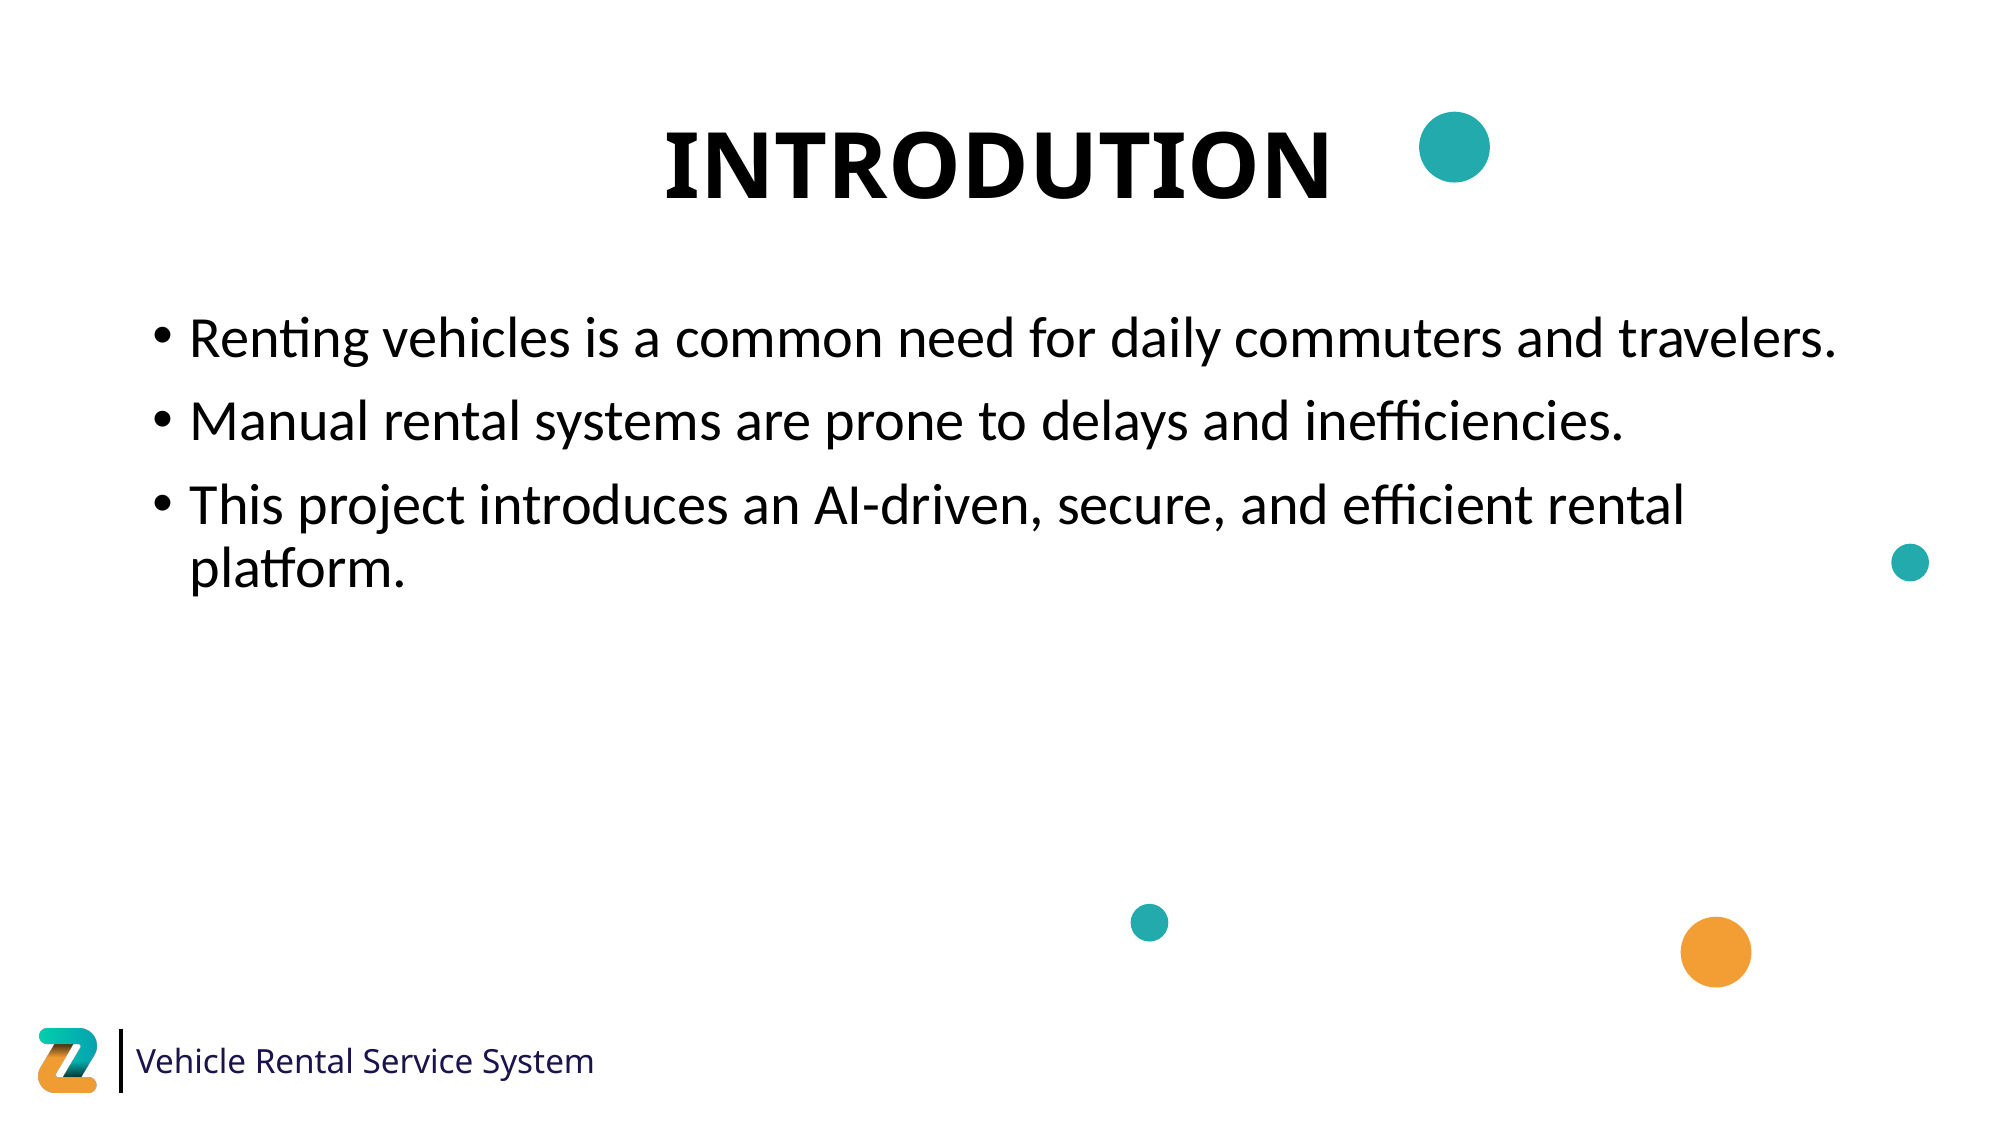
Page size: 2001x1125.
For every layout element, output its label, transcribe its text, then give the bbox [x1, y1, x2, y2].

text_box [1418, 110, 1491, 184]
list Renting vehicles is a common need for daily commuters and travelers. Manual rental systems are prone to delays and inefficiencies. This project introduces an AI-driven, secure, and efficient rental platform. [137, 299, 1863, 1066]
text_box [1890, 542, 1931, 583]
text_box [1129, 902, 1170, 943]
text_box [38, 1028, 840, 1093]
text_box [1679, 915, 1753, 989]
title INTRODUTION [137, 59, 1863, 278]
